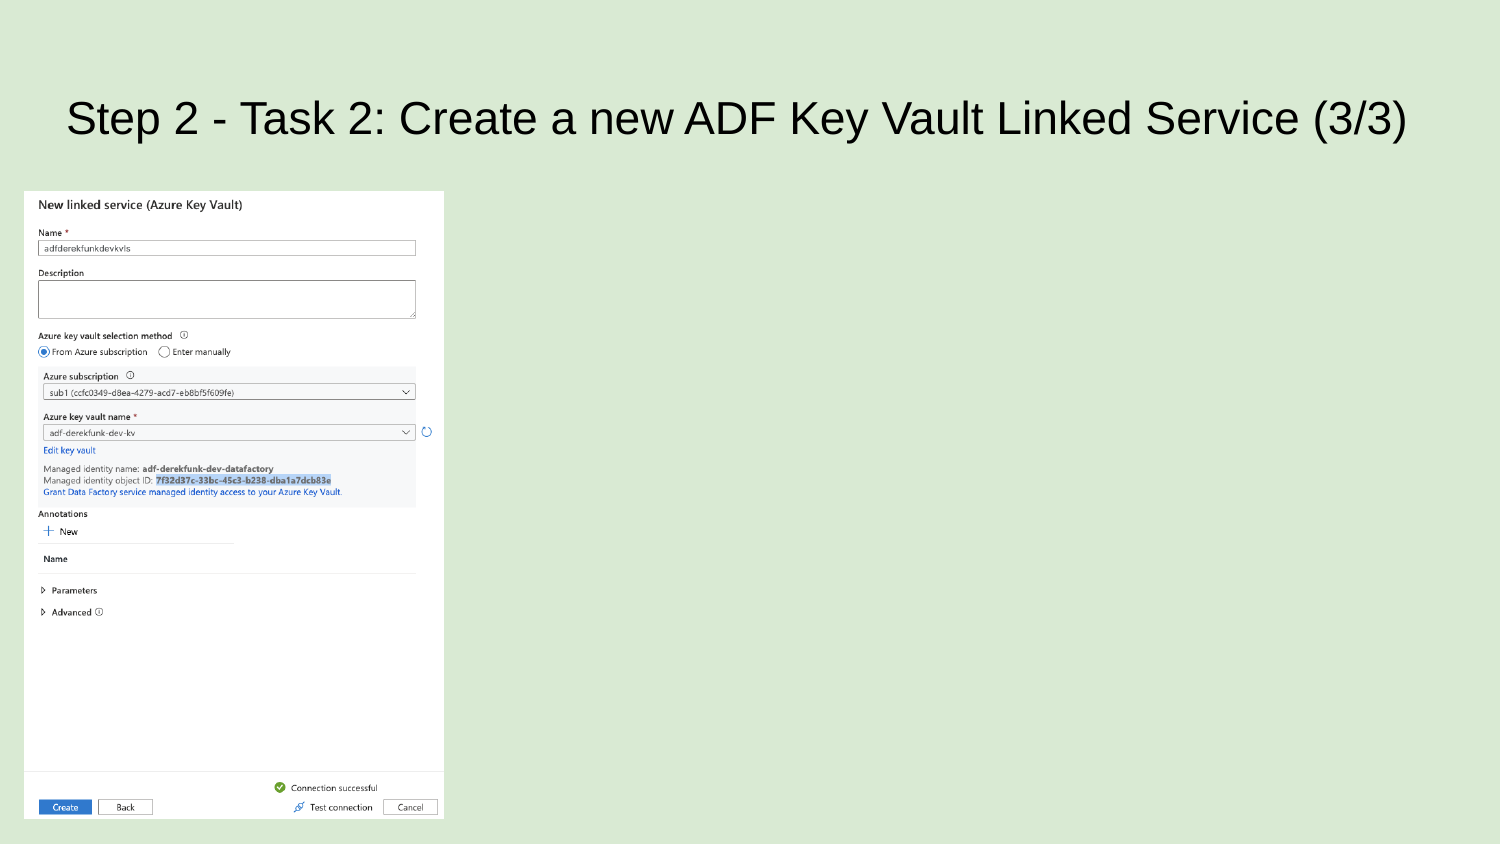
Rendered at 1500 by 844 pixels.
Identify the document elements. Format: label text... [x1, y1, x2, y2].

picture [24, 191, 444, 819]
title Step 2 - Task 2: Create a new ADF Key Vault Linked Service (3/3) [51, 72, 1449, 167]
